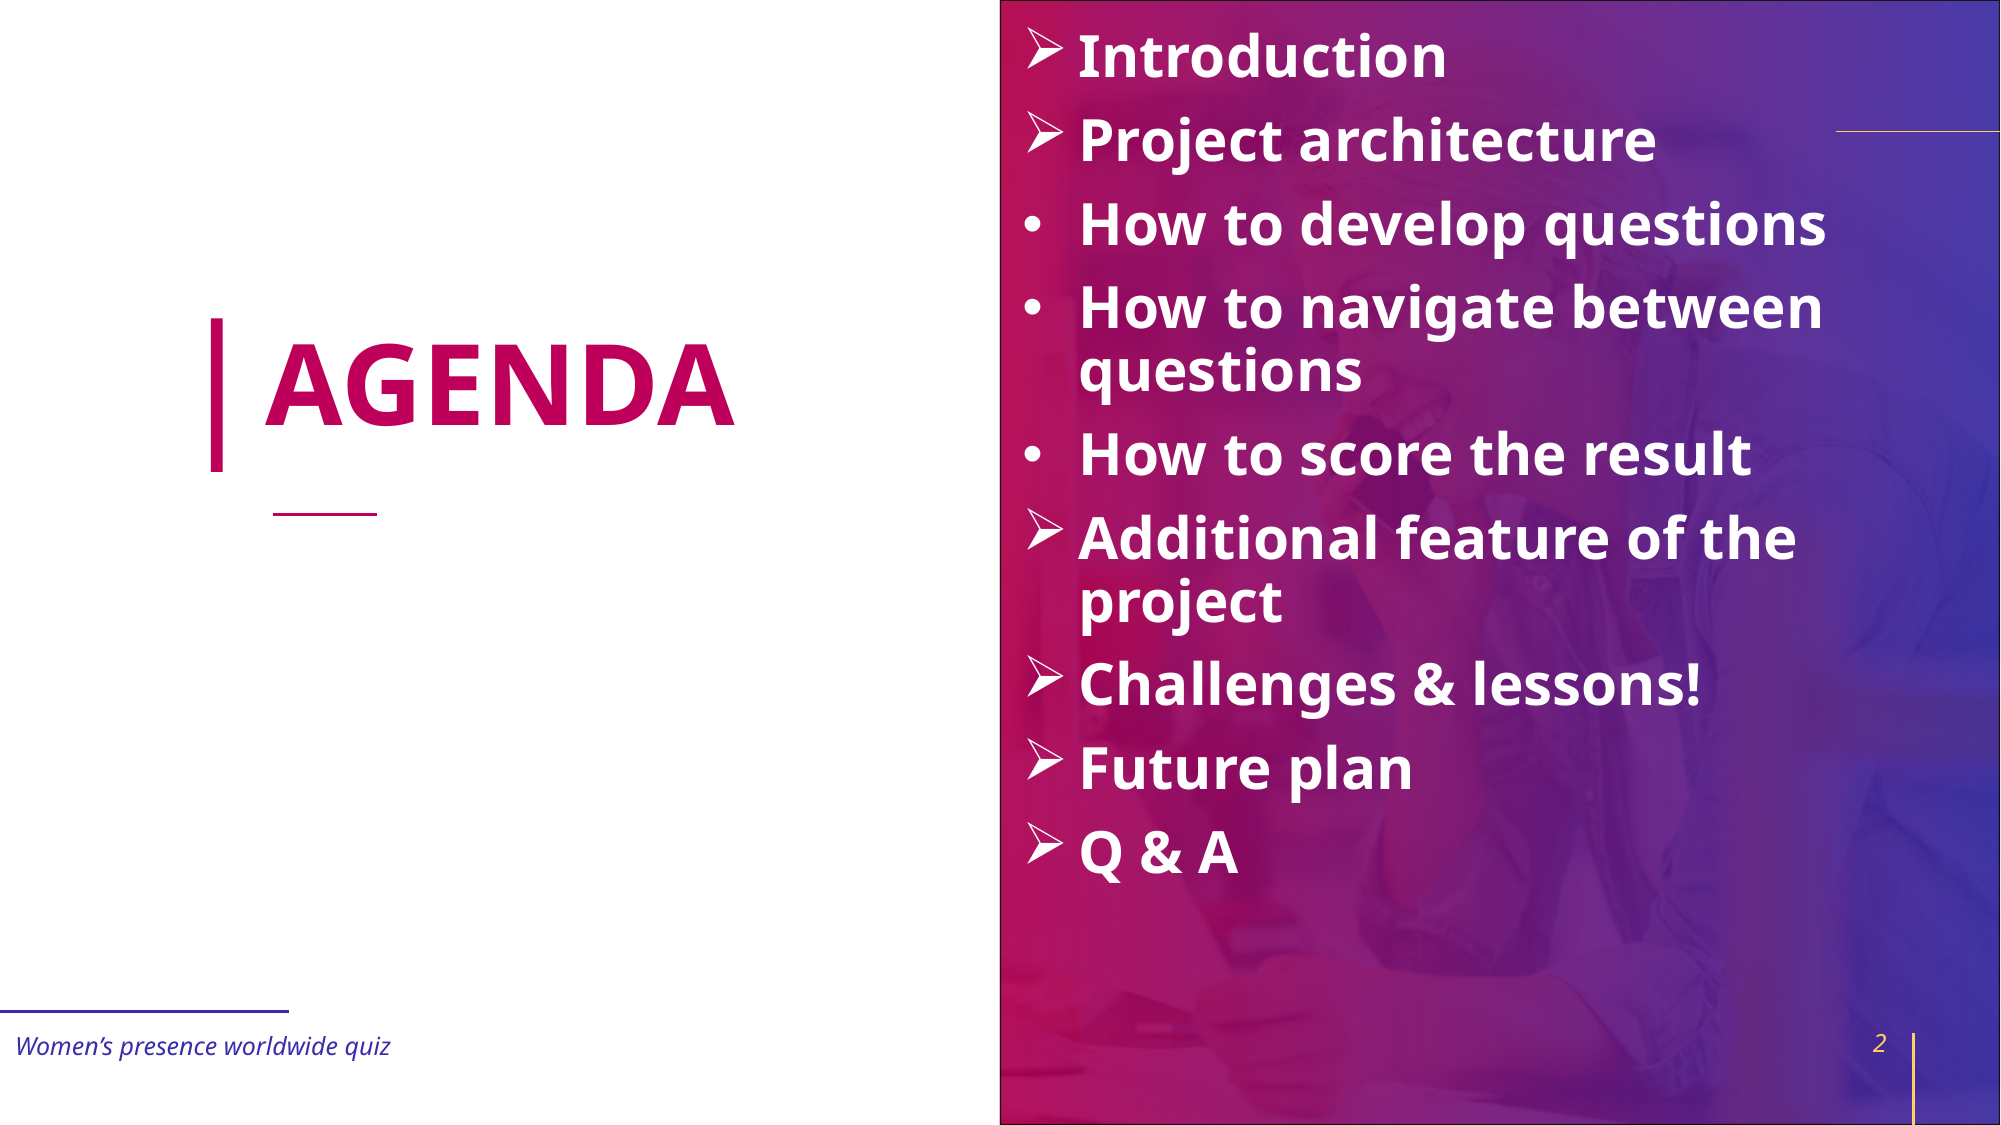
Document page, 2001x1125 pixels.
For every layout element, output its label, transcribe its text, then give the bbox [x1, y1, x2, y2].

subtitle Introduction Project architecture How to develop questions How to navigate between questions How to score the result Additional feature of the project Challenges & lessons! Future plan Q & A [1007, 20, 2000, 1125]
picture [0, 0, 999, 1125]
footer Women’s presence worldwide quiz [0, 1015, 535, 1075]
title AGENDA [250, 263, 931, 516]
